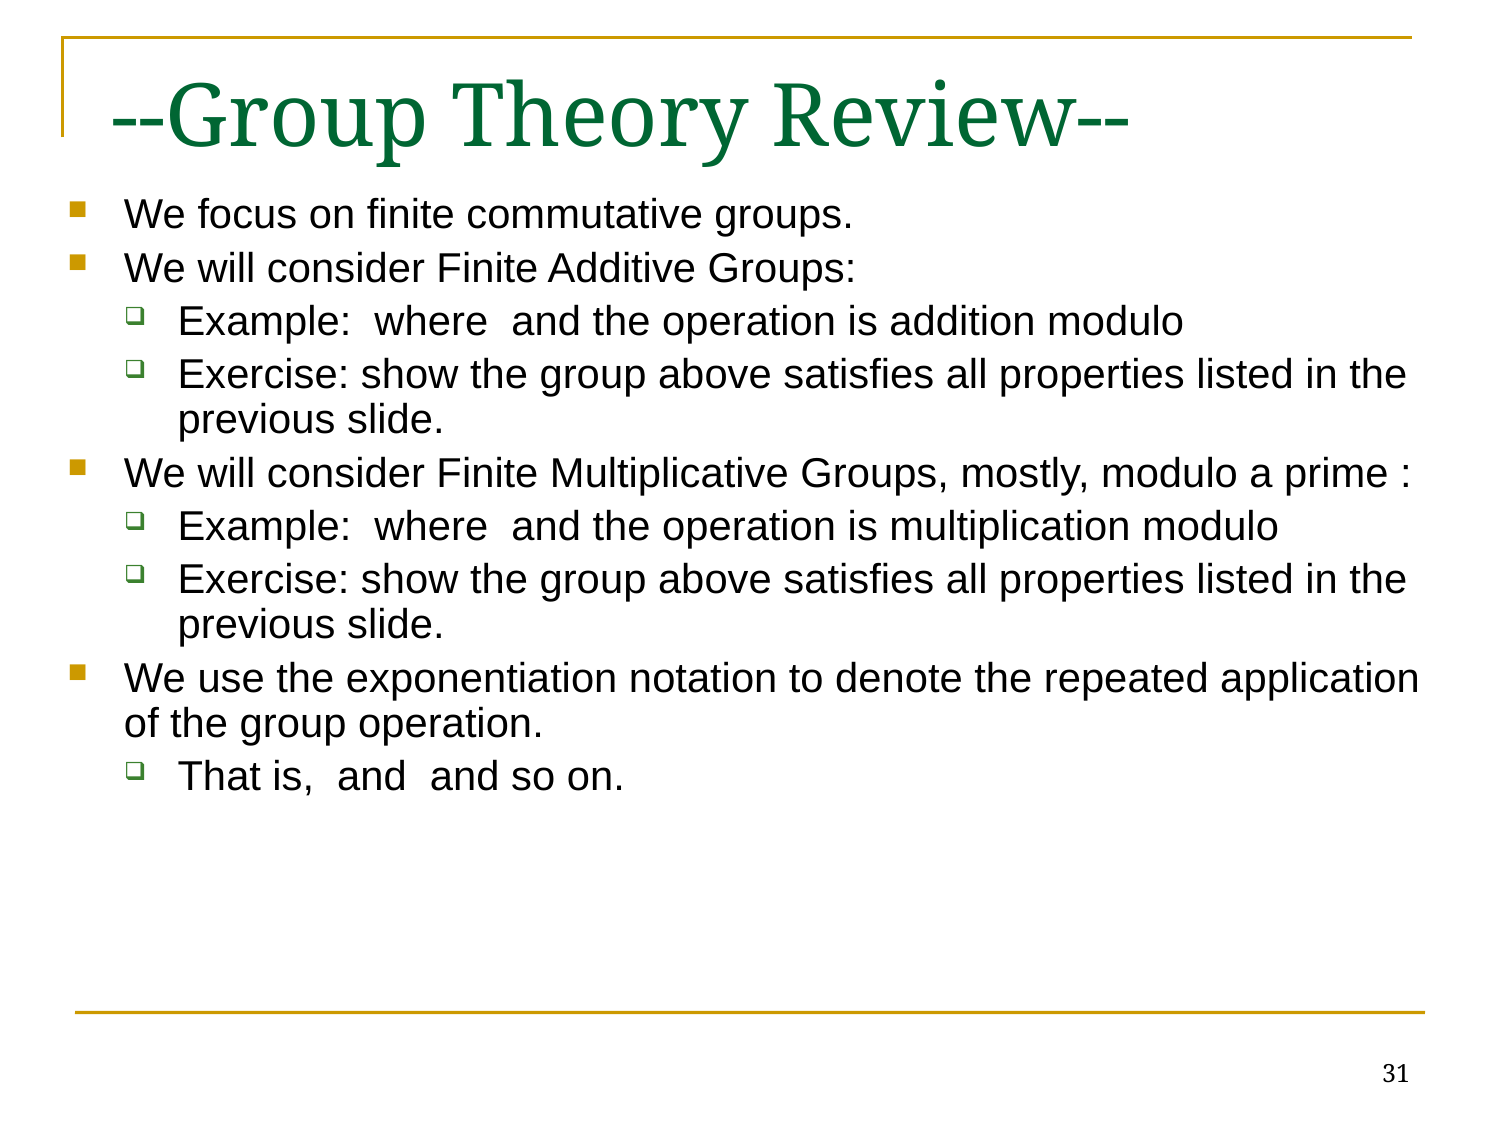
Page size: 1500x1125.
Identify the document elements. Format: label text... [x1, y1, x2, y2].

slide_number 31 [1074, 1024, 1425, 1100]
title --Group Theory Review-- [96, 51, 1372, 186]
